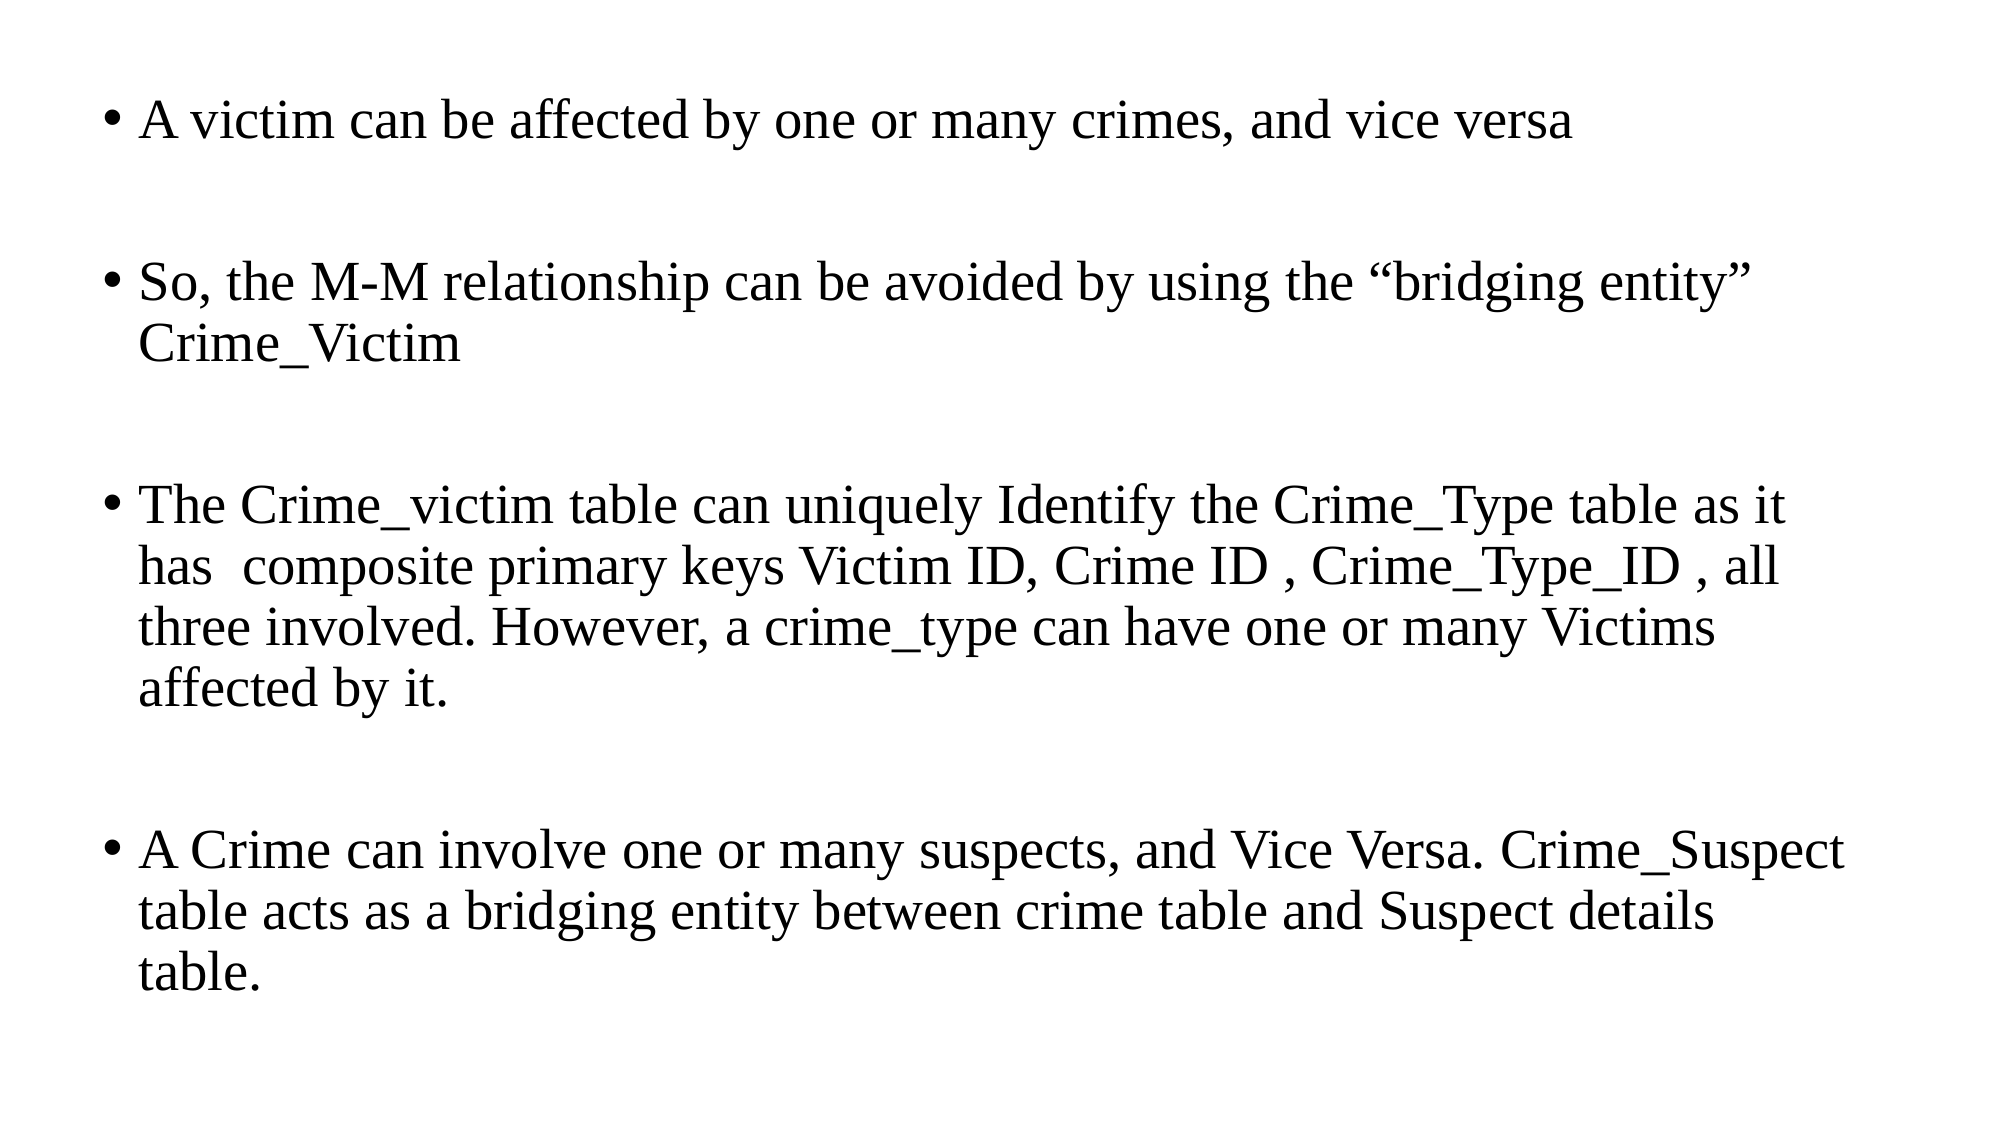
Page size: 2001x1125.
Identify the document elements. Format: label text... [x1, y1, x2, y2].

list A victim can be affected by one or many crimes, and vice versa So, the M-M relationship can be avoided by using the “bridging entity” Crime_Victim The Crime_victim table can uniquely Identify the Crime_Type table as it has composite primary keys Victim ID, Crime ID , Crime_Type_ID , all three involved. However, a crime_type can have one or many Victims affected by it. A Crime can involve one or many suspects, and Vice Versa. Crime_Suspect table acts as a bridging entity between crime table and Suspect details table. [87, 81, 1863, 1014]
